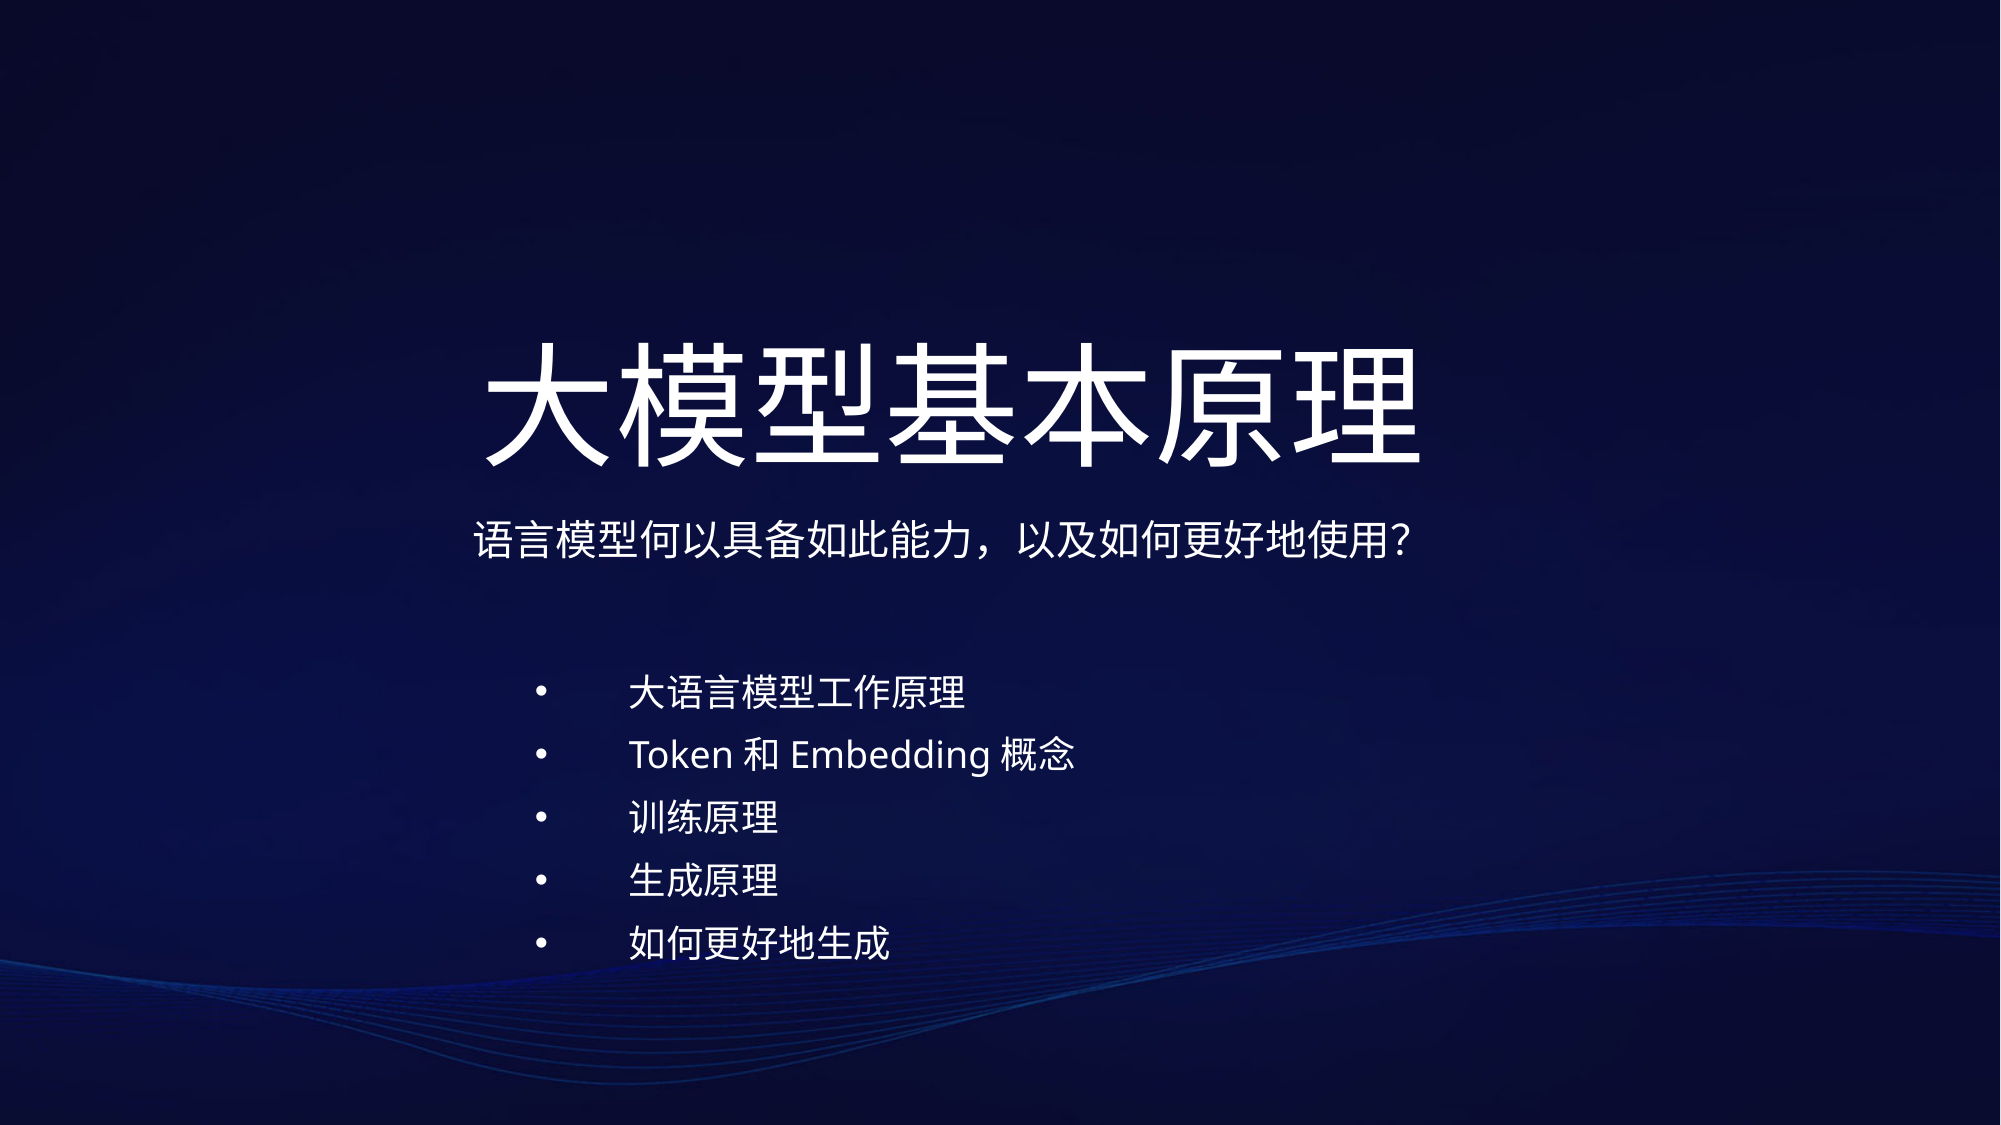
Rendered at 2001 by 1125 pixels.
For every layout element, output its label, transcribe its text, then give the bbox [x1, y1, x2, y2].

text_box 大模型基本原理 [203, 314, 1702, 491]
picture [0, 0, 2001, 1125]
text_box 语言模型何以具备如此能力，以及如何更好地使用？ [467, 509, 1437, 568]
text_box 大语言模型工作原理 Token和Embedding概念 训练原理 生成原理 如何更好地生成 [527, 642, 1378, 973]
